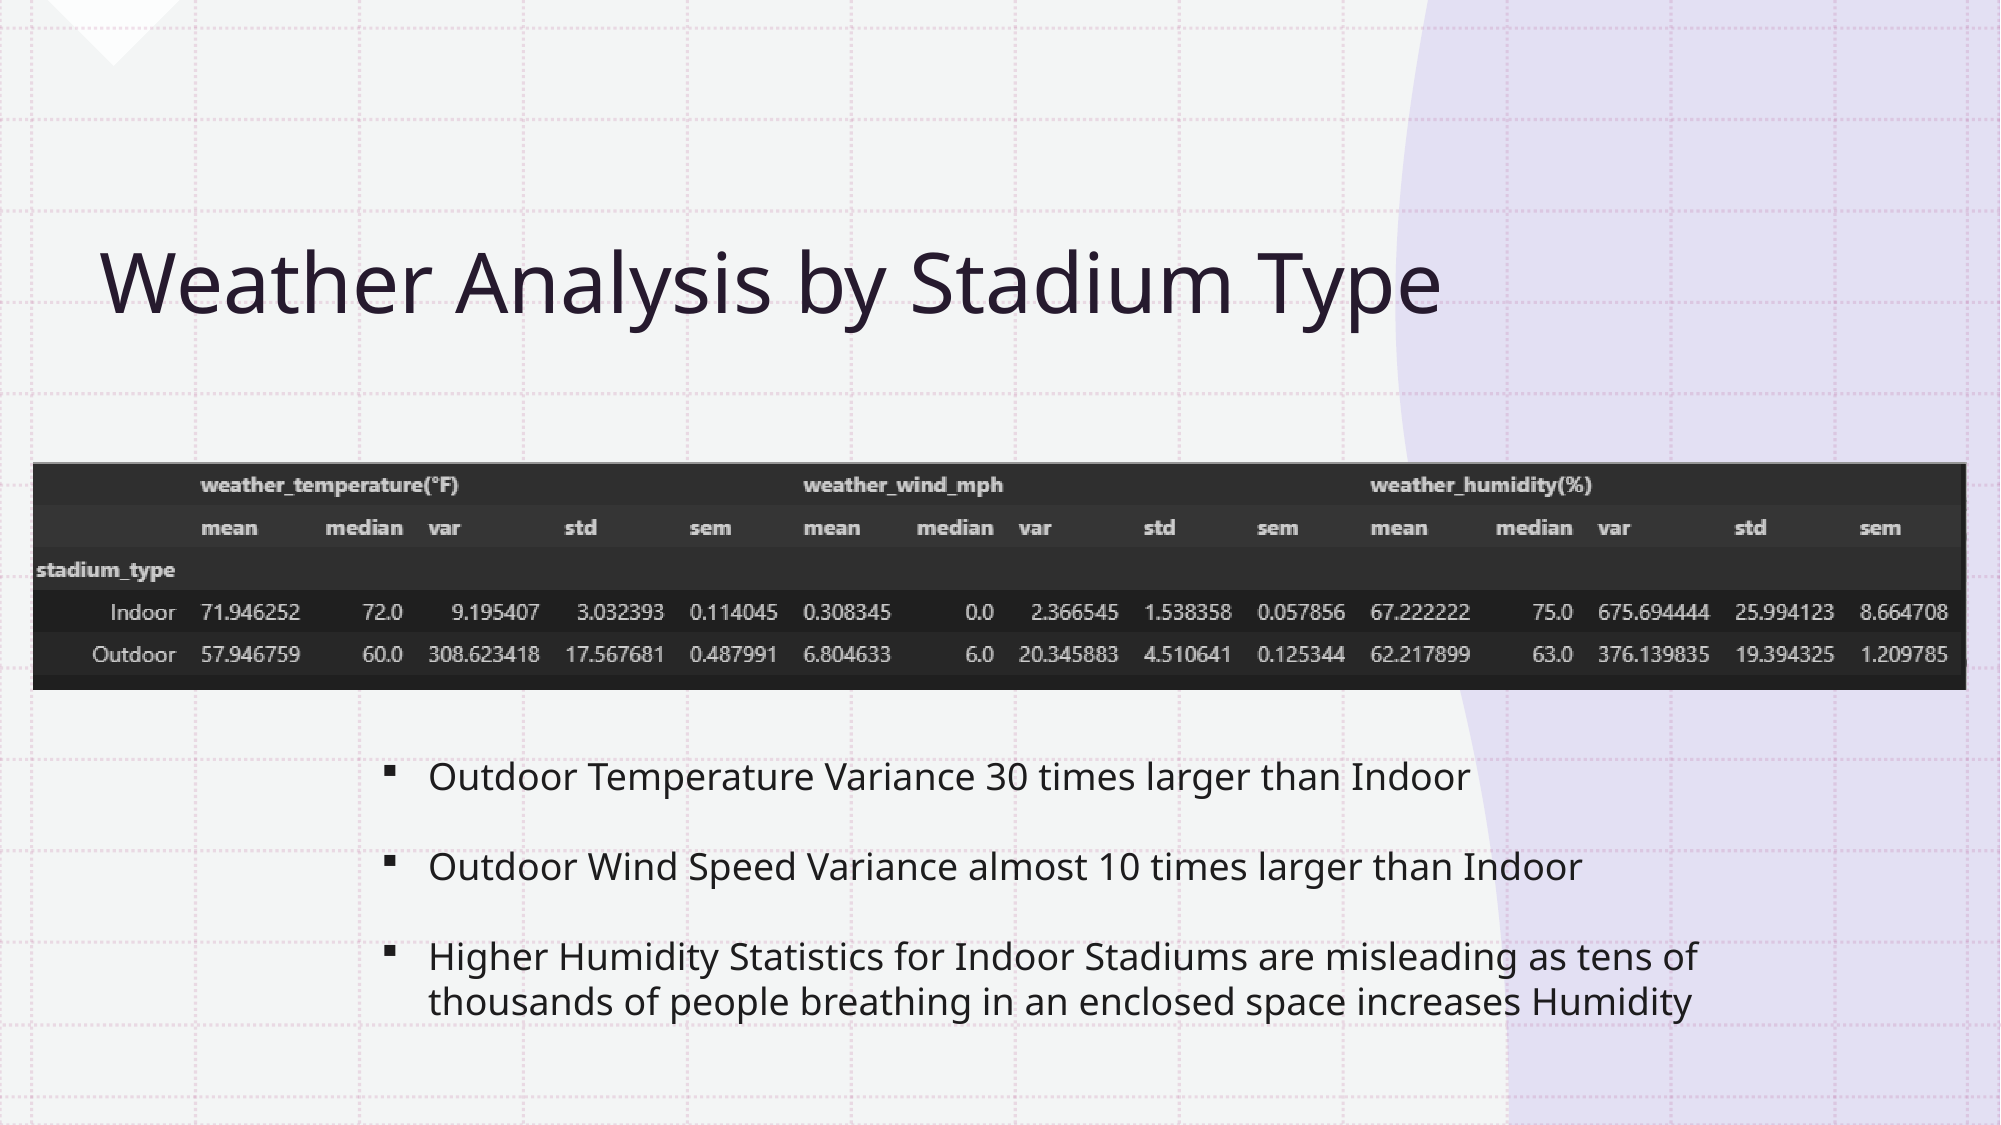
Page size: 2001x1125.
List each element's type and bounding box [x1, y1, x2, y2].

list [33, 462, 1967, 690]
text_box [0, 0, 2000, 1125]
